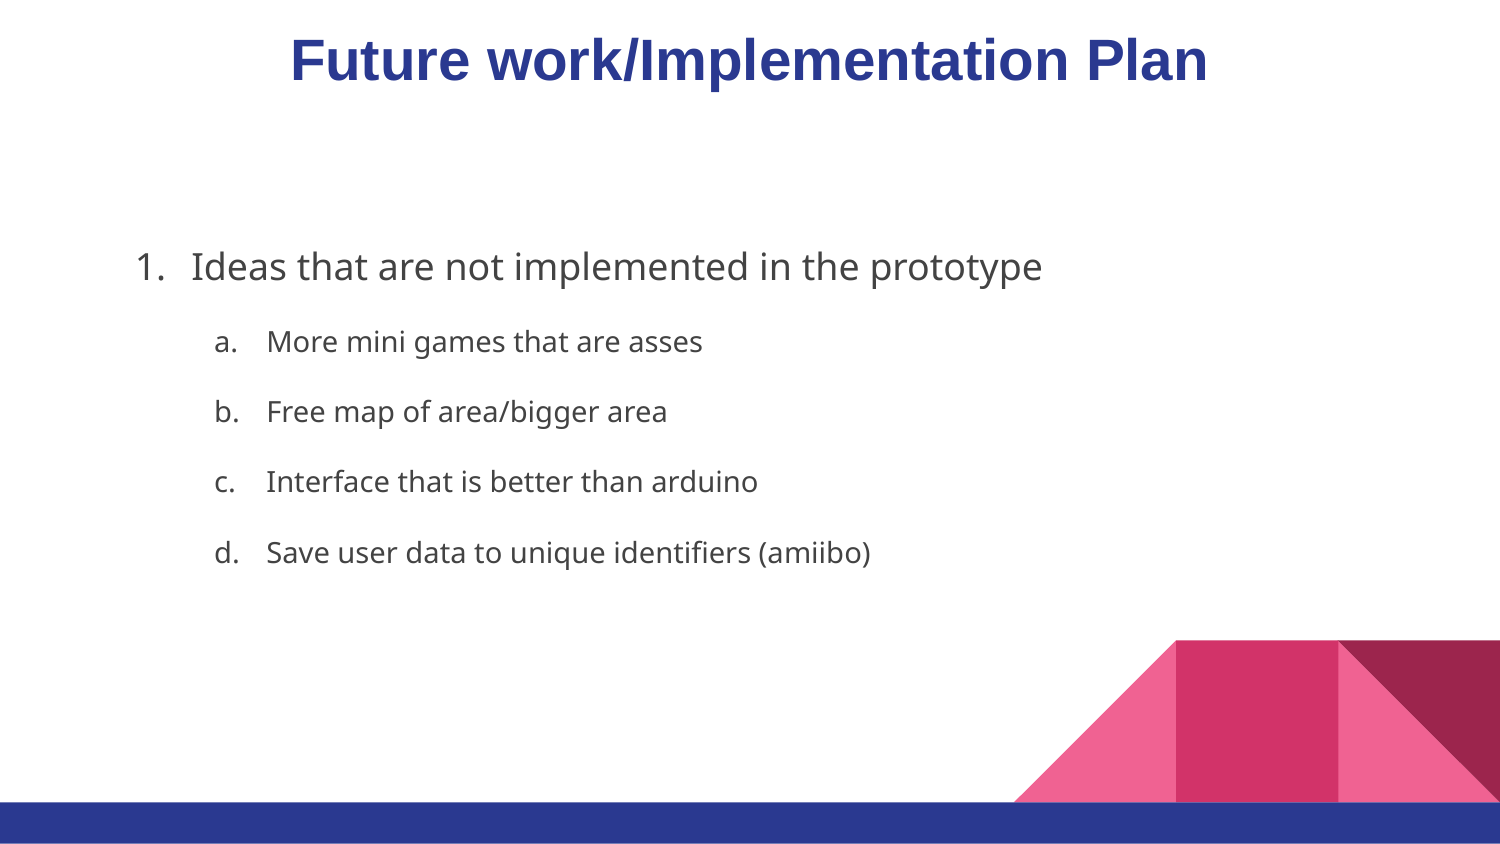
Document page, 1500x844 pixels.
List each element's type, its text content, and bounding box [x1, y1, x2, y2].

list Ideas that are not implemented in the prototype More mini games that are asses Free map of area/bigger area Interface that is better than arduino Save user data to unique identifiers (amiibo) [101, 183, 1451, 780]
text_box Future work/Implementation Plan [0, 6, 1500, 107]
